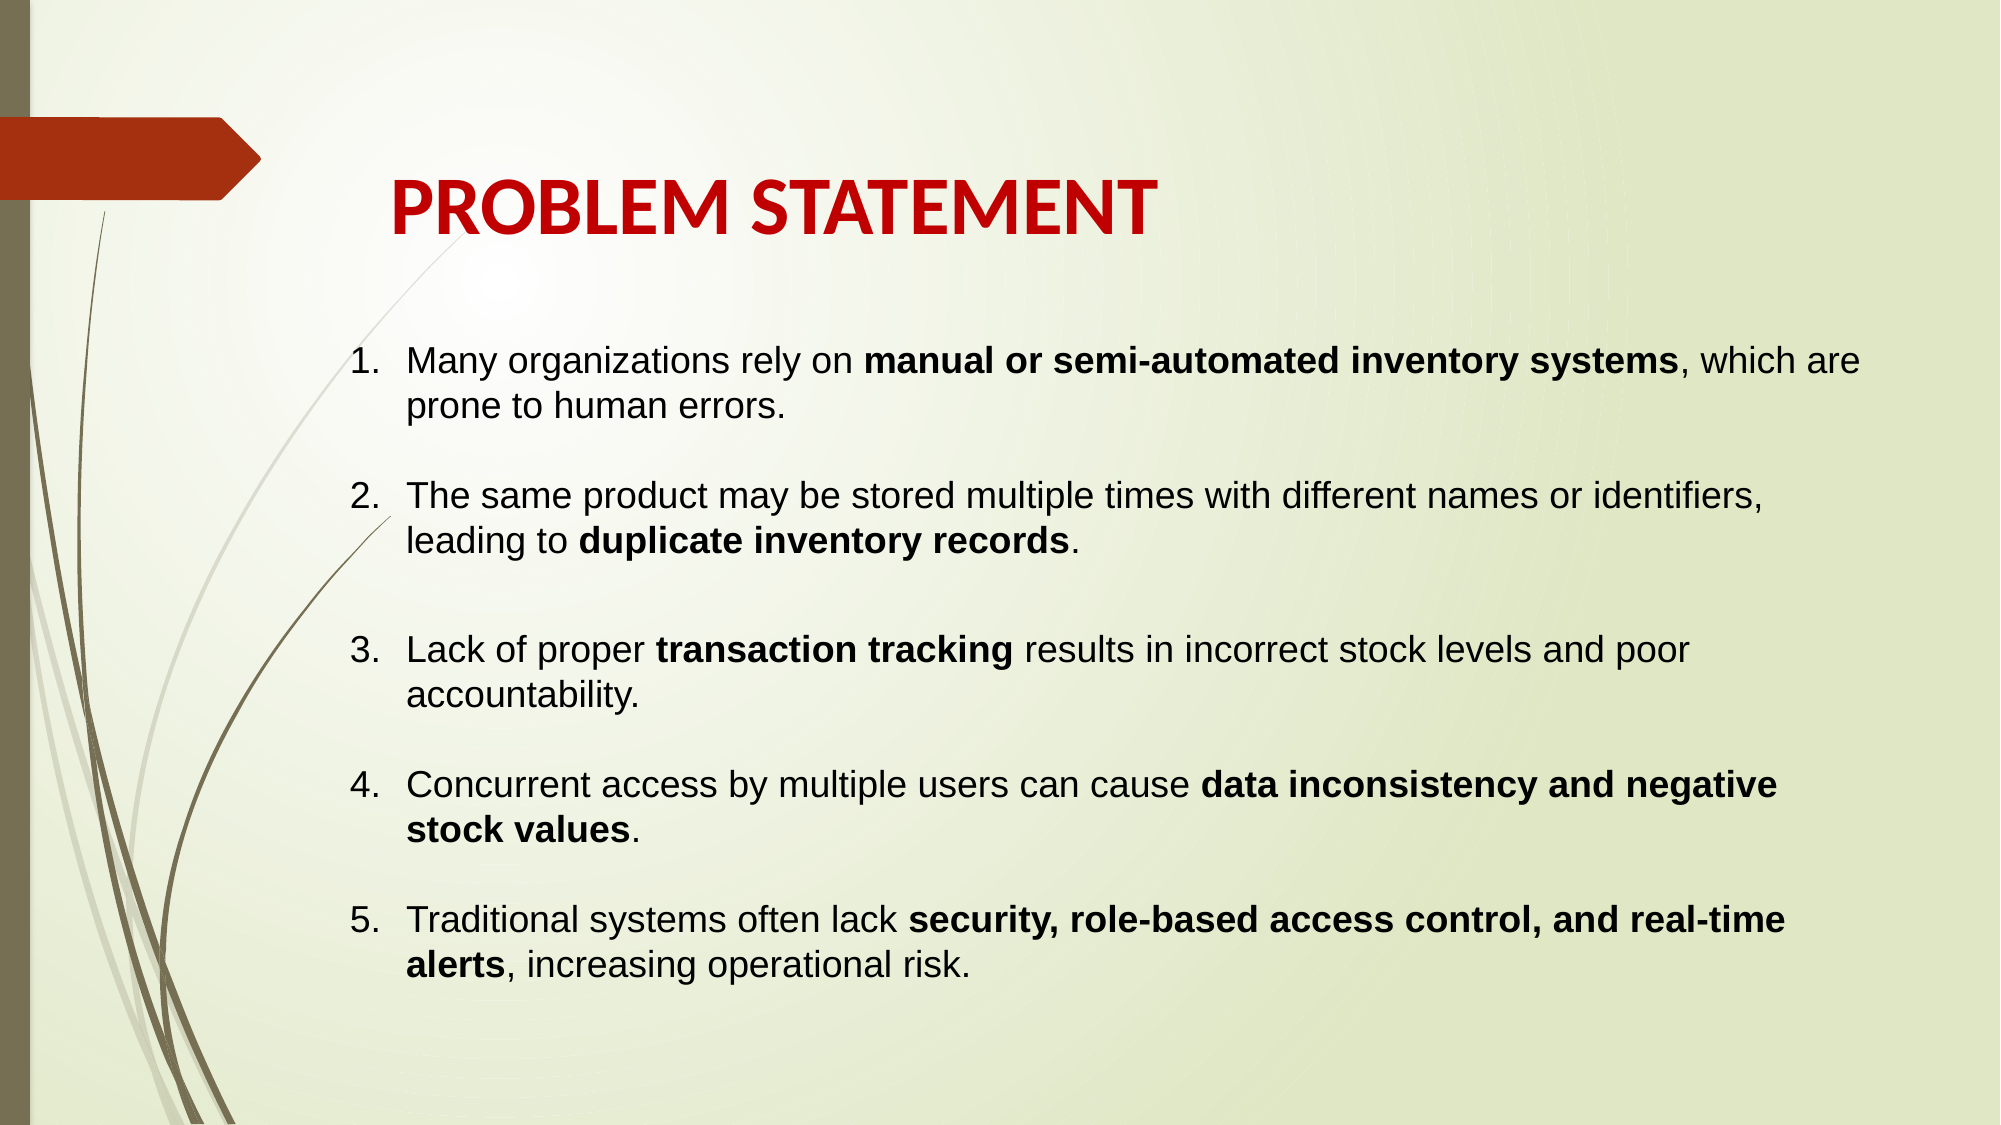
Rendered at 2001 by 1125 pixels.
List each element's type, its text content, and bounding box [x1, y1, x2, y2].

list Many organizations rely on manual or semi-automated inventory systems, which are prone to human errors. The same product may be stored multiple times with different names or identifiers, leading to duplicate inventory records. Lack of proper transaction tracking results in incorrect stock levels and poor accountability. Concurrent access by multiple users can cause data inconsistency and negative stock values. Traditional systems often lack security, role-based access control, and real-time alerts, increasing operational risk. [334, 328, 1878, 993]
title PROBLEM STATEMENT [375, 144, 1838, 328]
